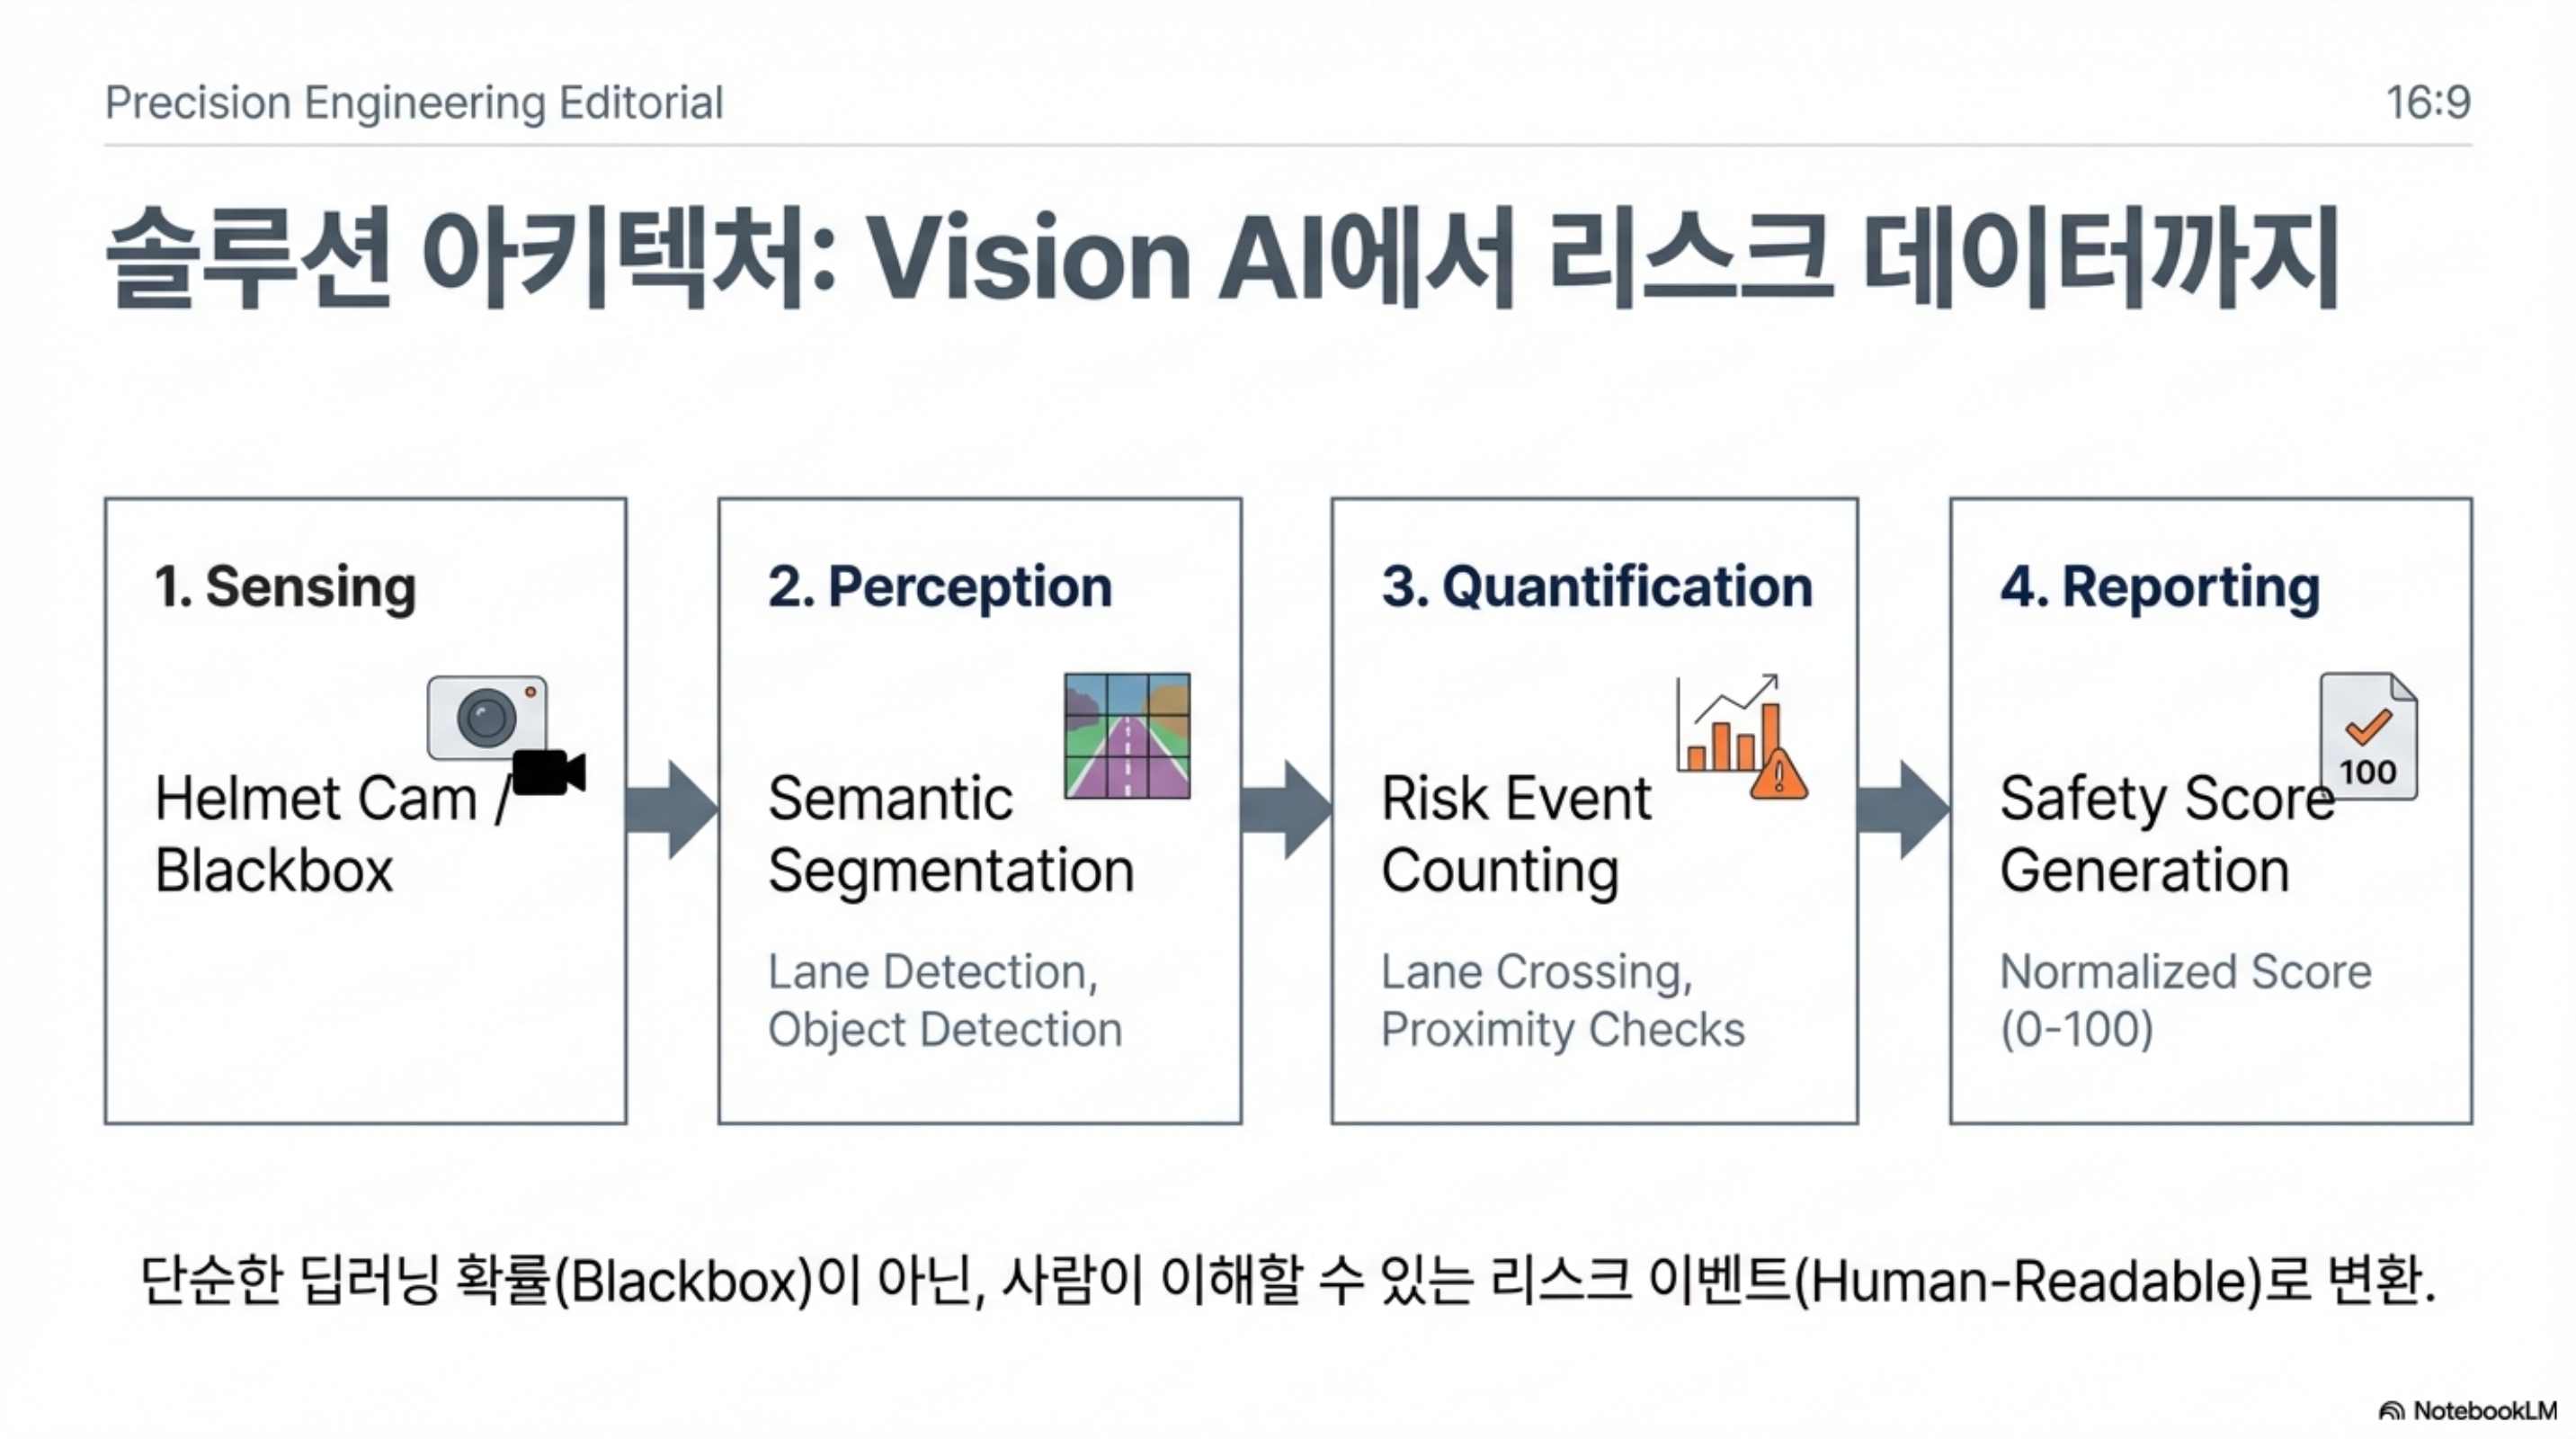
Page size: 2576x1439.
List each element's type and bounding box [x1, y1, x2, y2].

text_box [0, 0, 2576, 1439]
